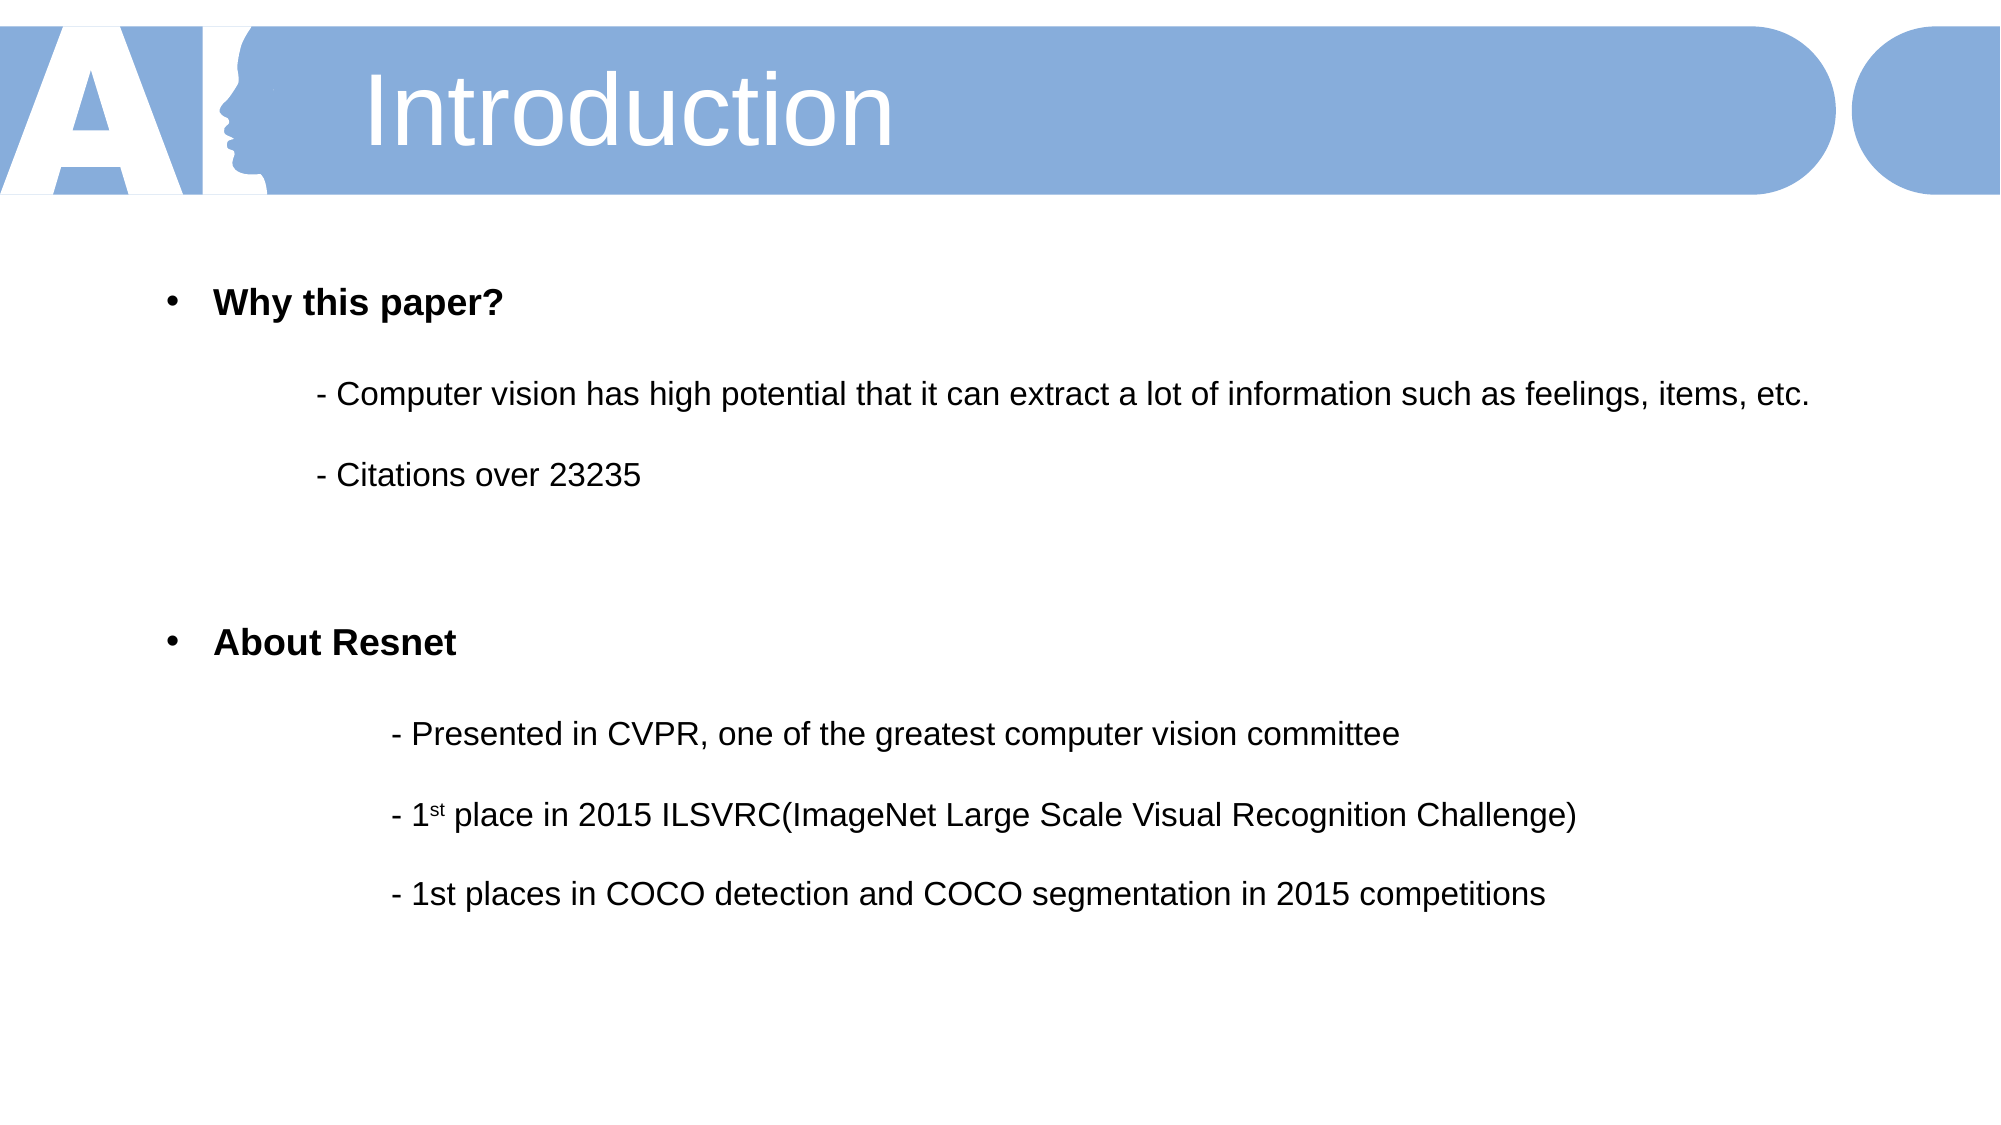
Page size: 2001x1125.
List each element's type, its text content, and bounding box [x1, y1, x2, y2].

list Introduction [347, 55, 1952, 175]
text_box Why this paper? - Computer vision has high potential that it can extract a lot of information such as feelings, items, etc. - Citations over 23235 About Resnet - Presented in CVPR, one of the greatest computer vision committee - 1st place in 2015 ILSVRC(ImageNet Large Scale Visual Recognition Challenge) - 1st places in COCO detection and COCO segmentation in 2015 competitions [151, 270, 1917, 965]
